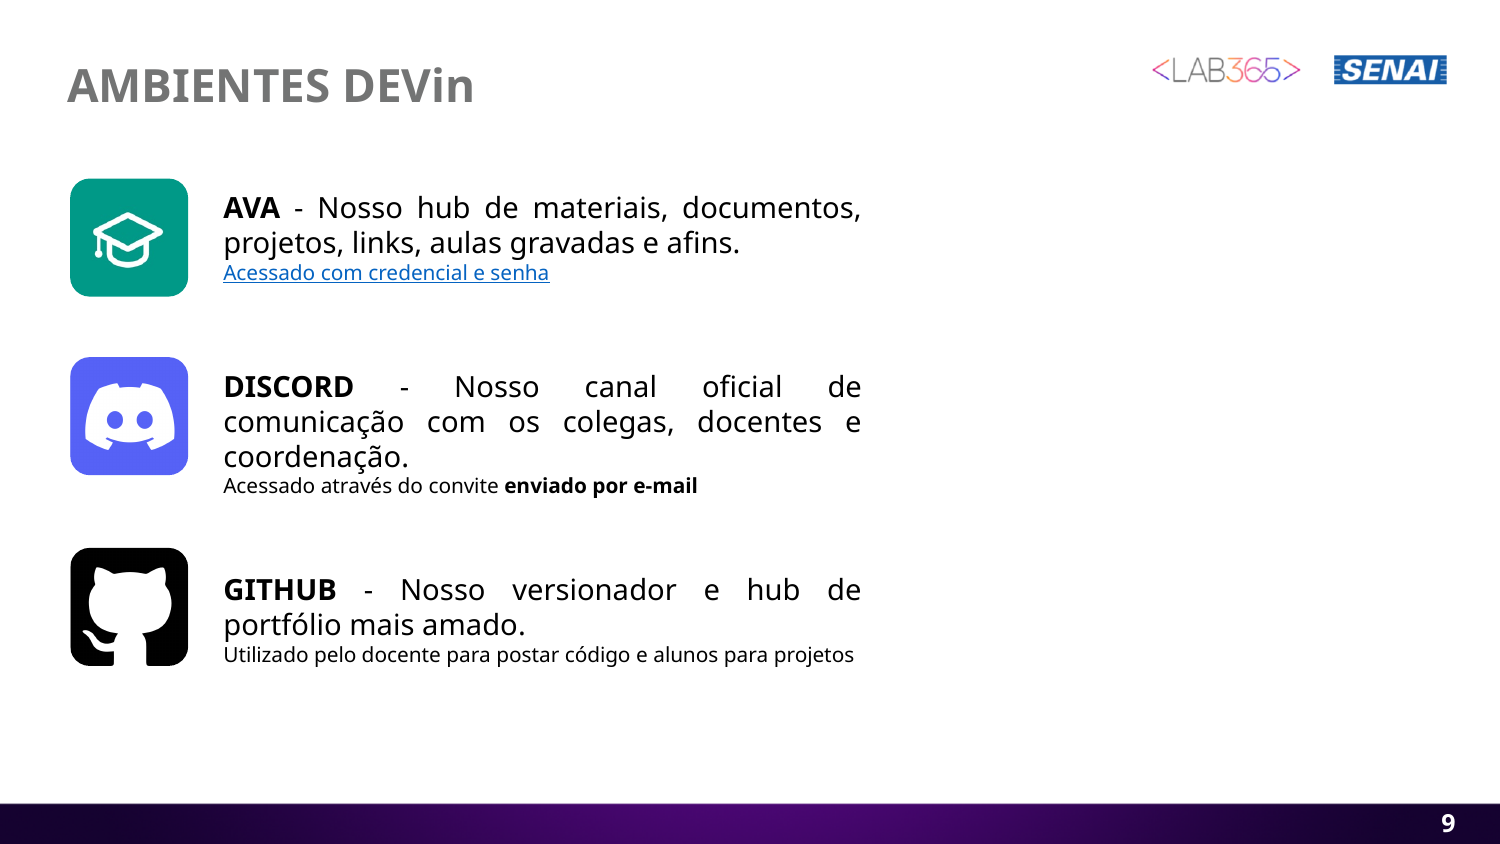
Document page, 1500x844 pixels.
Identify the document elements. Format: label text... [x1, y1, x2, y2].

text_box AVA - Nosso hub de materiais, documentos, projetos, links, aulas gravadas e afins. Acessado com credencial e senha [208, 174, 878, 303]
slide_number ‹#› [1403, 804, 1494, 844]
picture [0, 0, 1500, 844]
title AMBIENTES DEVin [52, 49, 1448, 120]
text_box DISCORD - Nosso canal oficial de comunicação com os colegas, docentes e coordenação. Acessado através do convite enviado por e-mail [208, 353, 878, 513]
text_box GITHUB - Nosso versionador e hub de portfólio mais amado. Utilizado pelo docente para postar código e alunos para projetos [208, 556, 878, 682]
